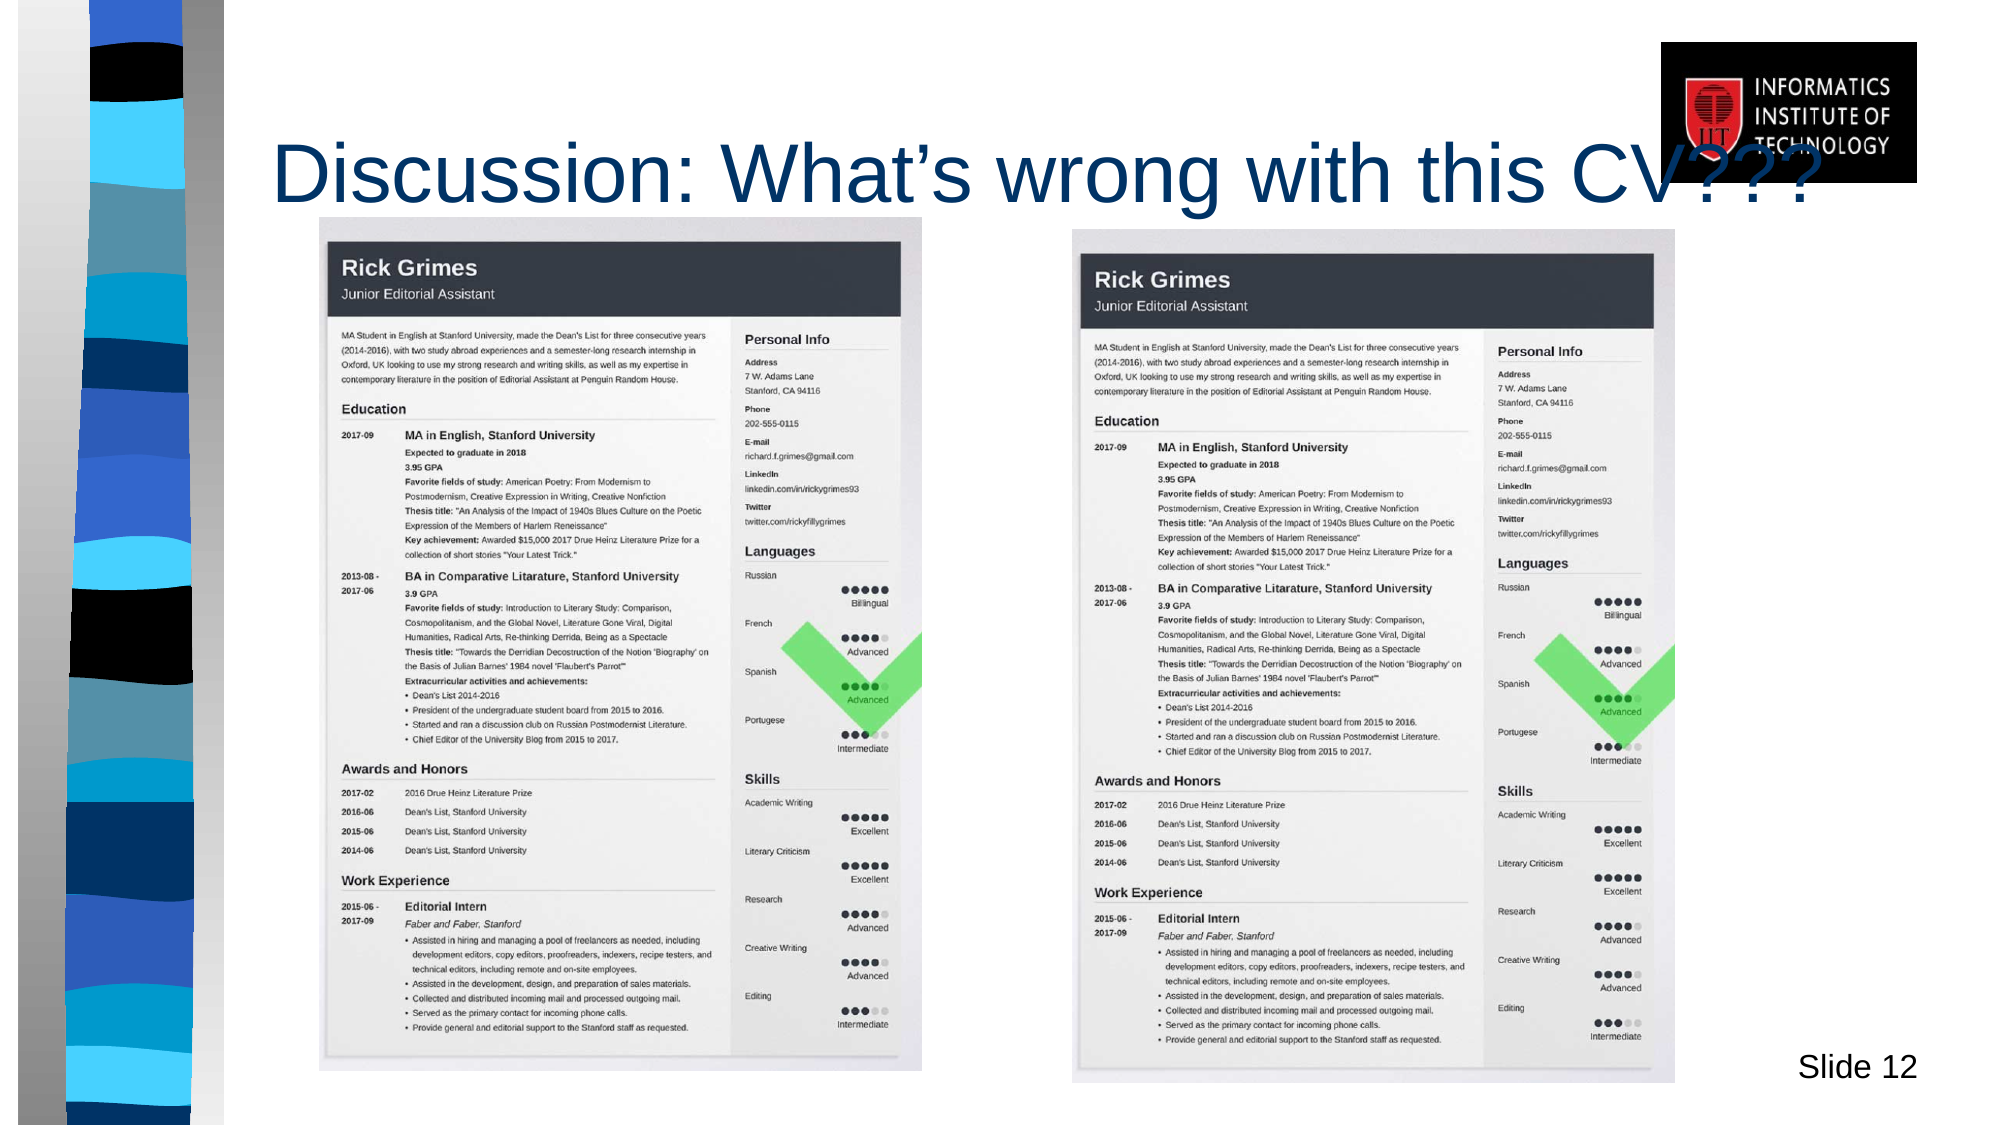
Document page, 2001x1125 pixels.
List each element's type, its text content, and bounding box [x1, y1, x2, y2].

title Discussion: What’s wrong with this CV??? [256, 75, 1957, 263]
picture [1071, 229, 1675, 1083]
picture [1661, 42, 1917, 75]
picture [319, 216, 923, 1071]
